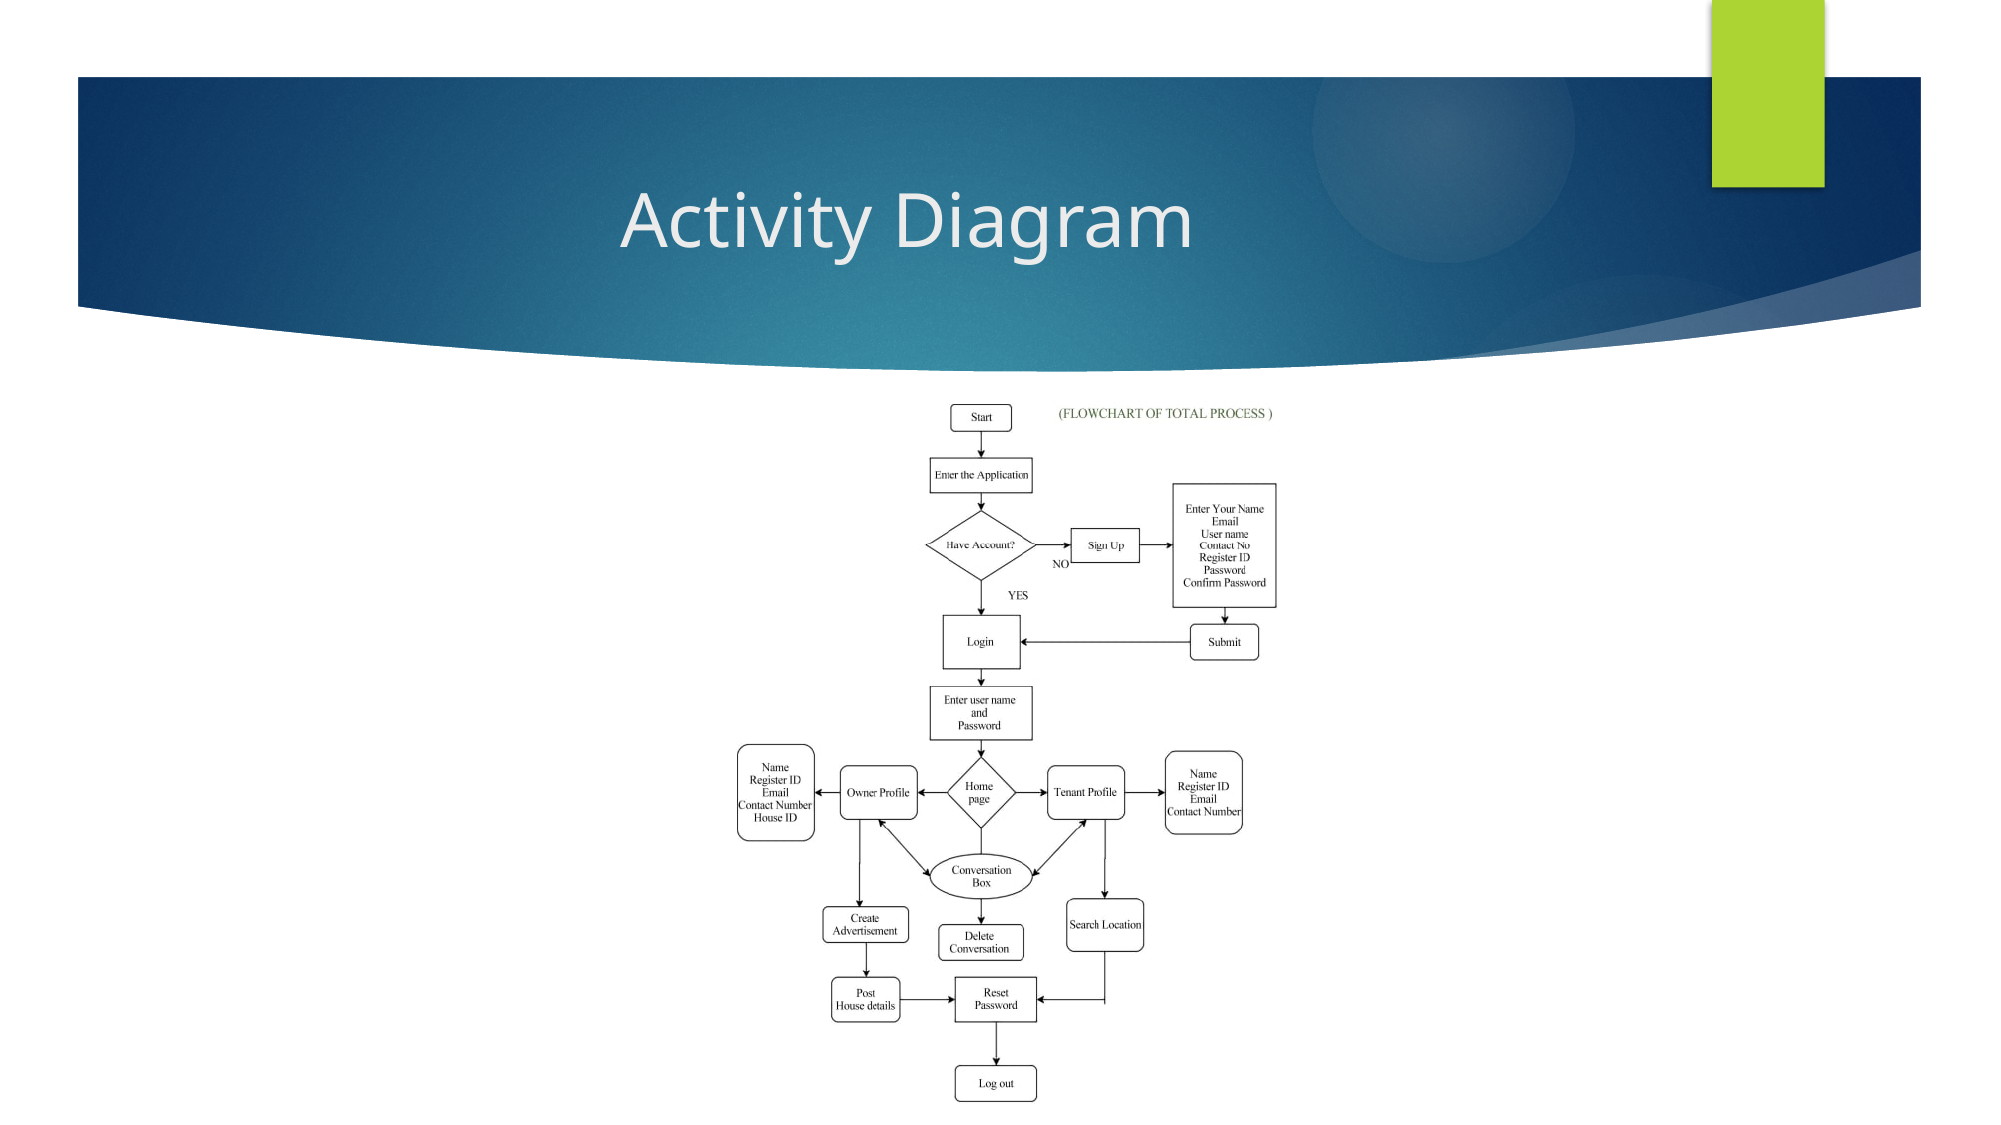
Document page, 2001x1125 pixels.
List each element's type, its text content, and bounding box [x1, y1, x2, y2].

picture [578, 400, 1319, 1114]
title Activity Diagram [189, 159, 1627, 276]
